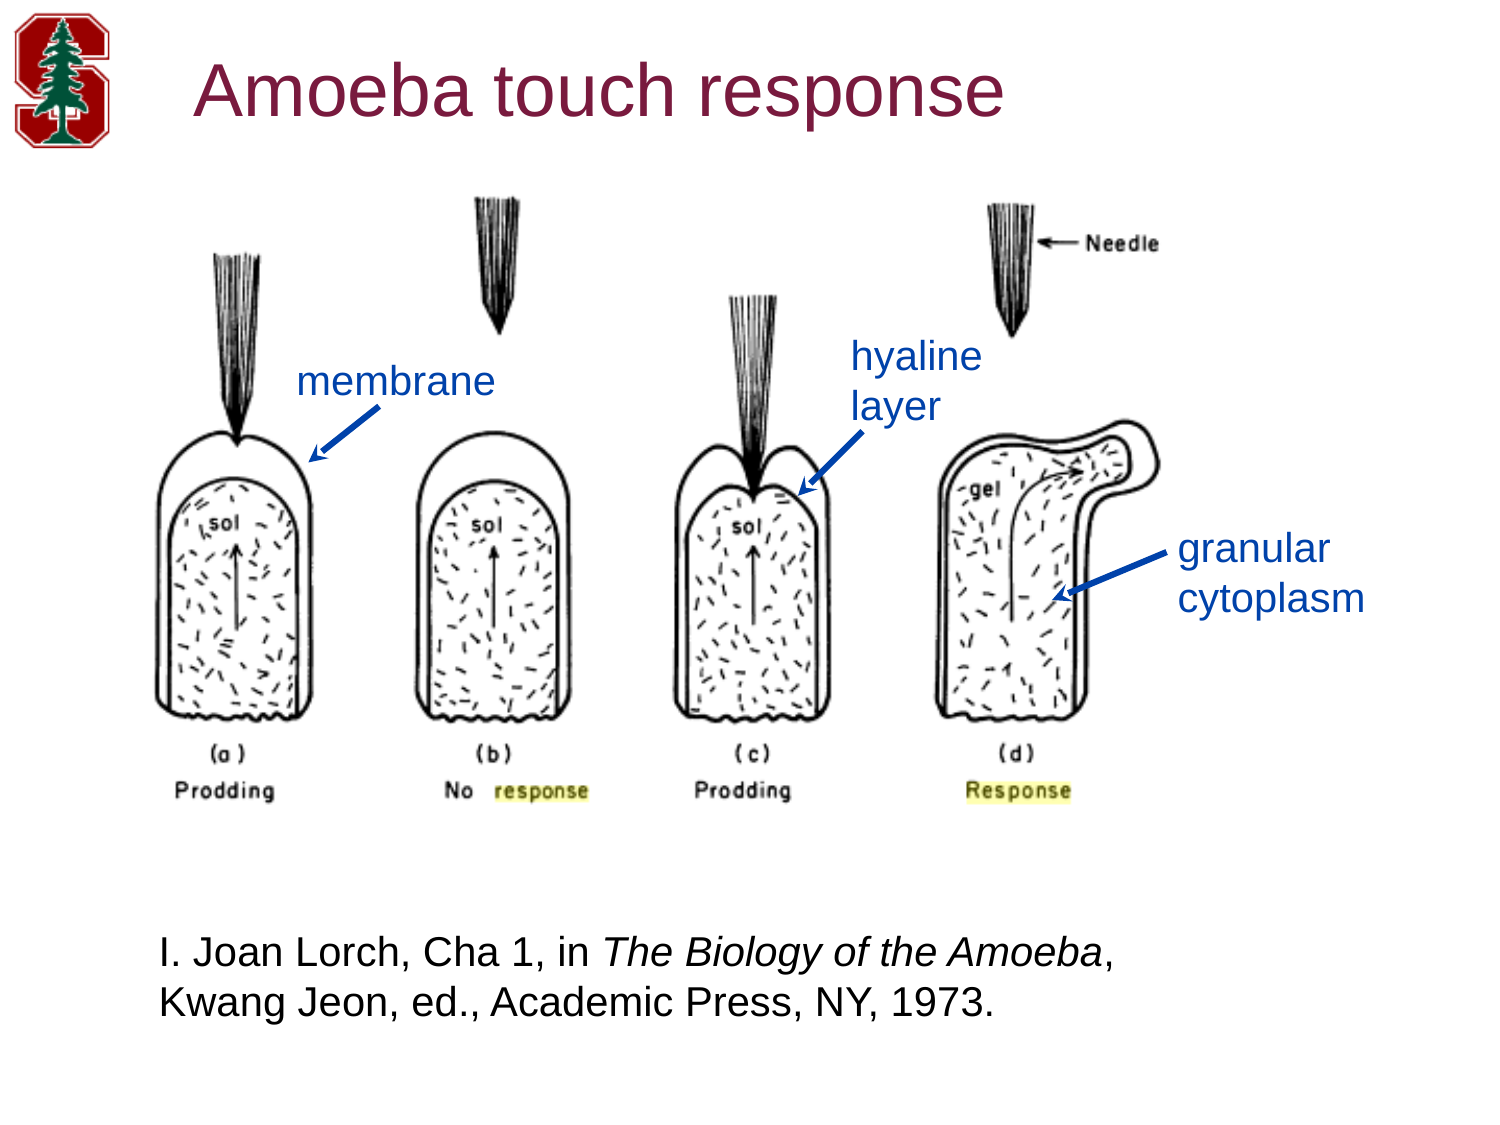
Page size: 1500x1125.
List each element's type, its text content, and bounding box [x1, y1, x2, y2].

picture [12, 10, 113, 151]
title Amoeba touch response [187, 16, 1250, 157]
text_box granular cytoplasm [1207, 514, 1373, 628]
picture [68, 162, 1207, 832]
text_box I. Joan Lorch, Cha 1, in The Biology of the Amoeba, Kwang Jeon, ed., Academic Press, NY, 1973. [152, 918, 1122, 1032]
